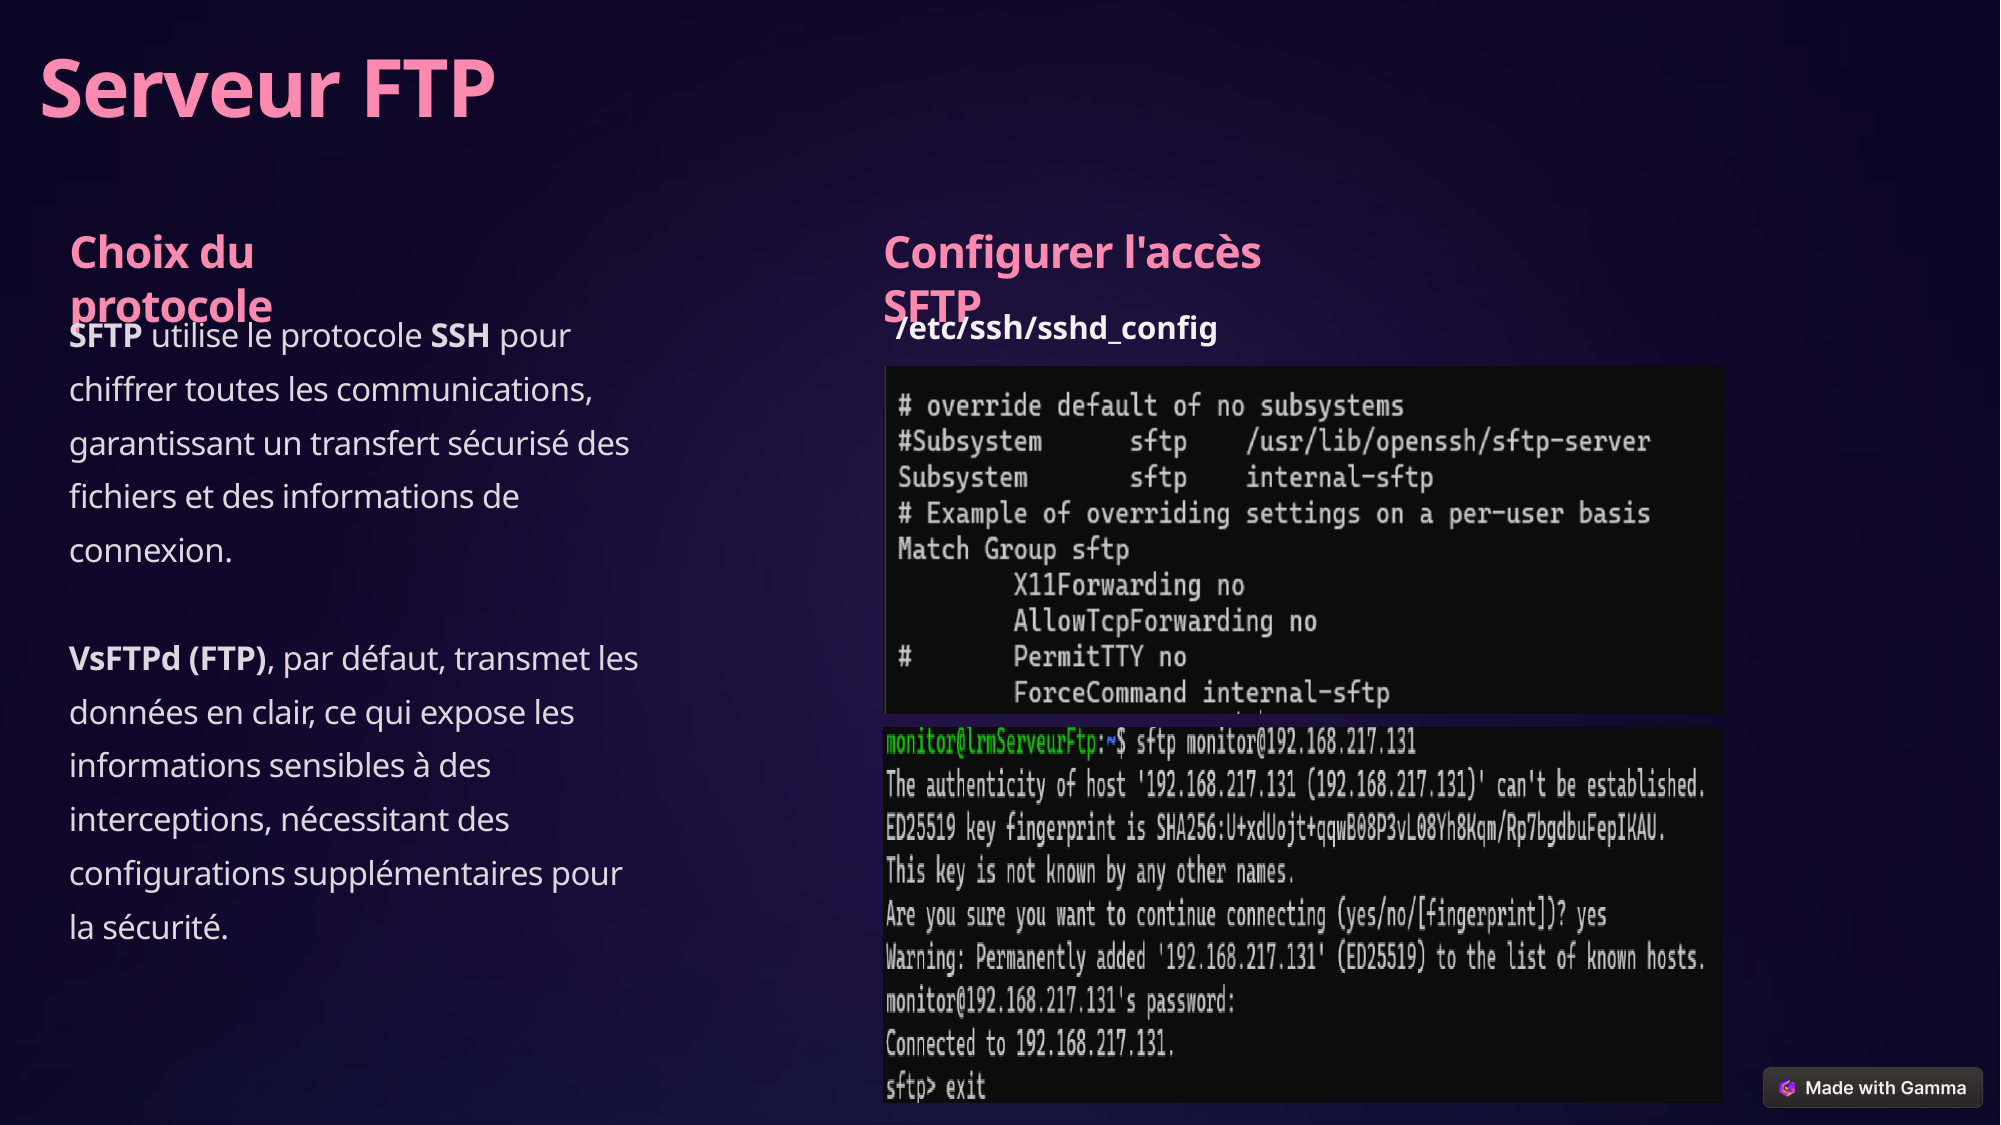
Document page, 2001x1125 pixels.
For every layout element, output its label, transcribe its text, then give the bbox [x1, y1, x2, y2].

text_box /etc/ssh/sshd_config [883, 300, 1259, 353]
text_box Choix du protocole [69, 222, 449, 300]
text_box Serveur FTP [0, 31, 786, 337]
picture [883, 366, 1724, 714]
text_box Configurer l'accès SFTP [883, 222, 1338, 334]
picture [1755, 1059, 1991, 1116]
text_box SFTP utilise le protocole SSH pour chiffrer toutes les communications, garantissant un transfert sécurisé des fichiers et des informations de connexion. VsFTPd (FTP), par défaut, transmet les données en clair, ce qui expose les informations sensibles à des interceptions, nécessitant des configurations supplémentaires pour la sécurité. [69, 300, 644, 951]
picture [883, 726, 1723, 1103]
